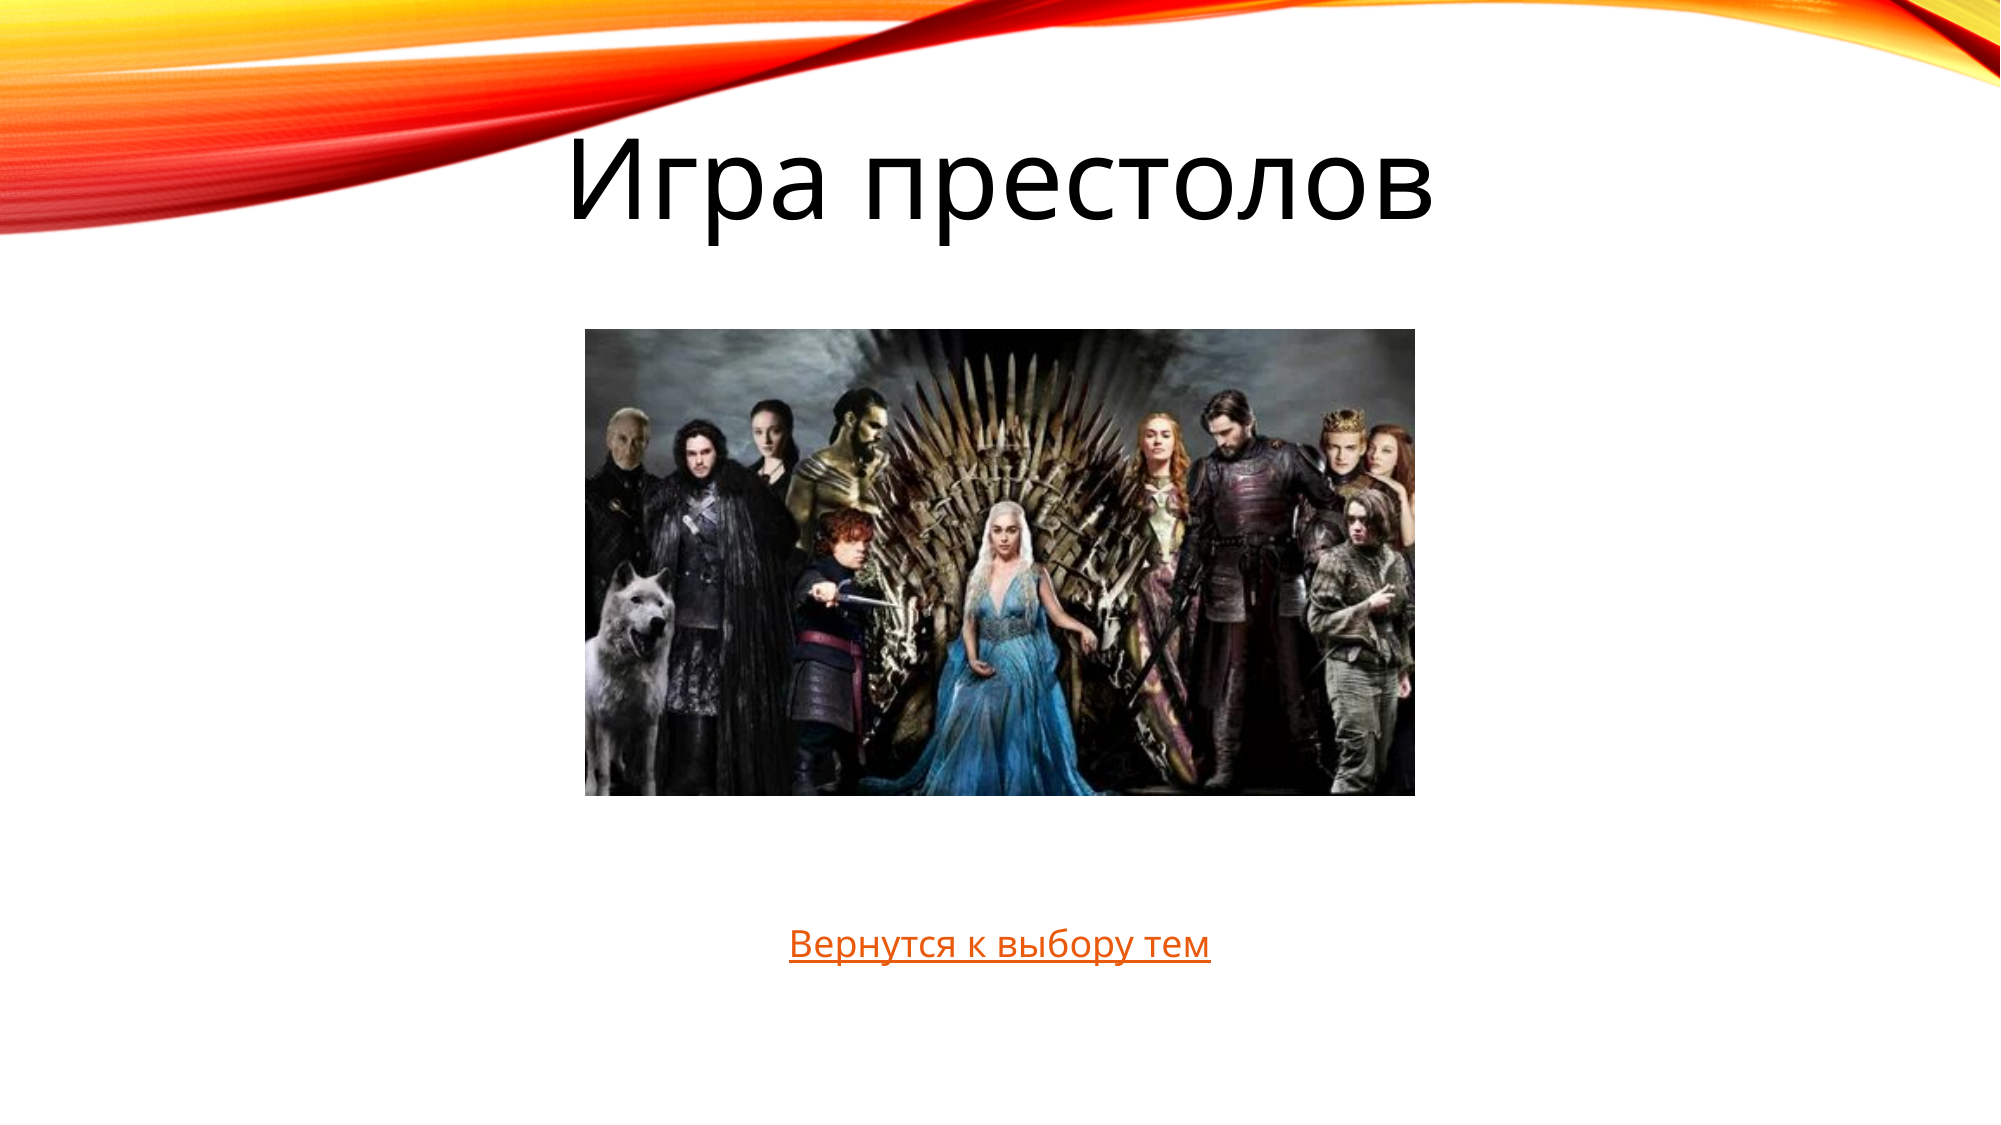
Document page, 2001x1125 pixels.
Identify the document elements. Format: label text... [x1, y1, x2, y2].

text_box Вернутся к выбору тем [773, 912, 1226, 979]
picture [585, 329, 1415, 796]
picture [0, 0, 2000, 237]
list Игра престолов [112, 114, 1888, 304]
